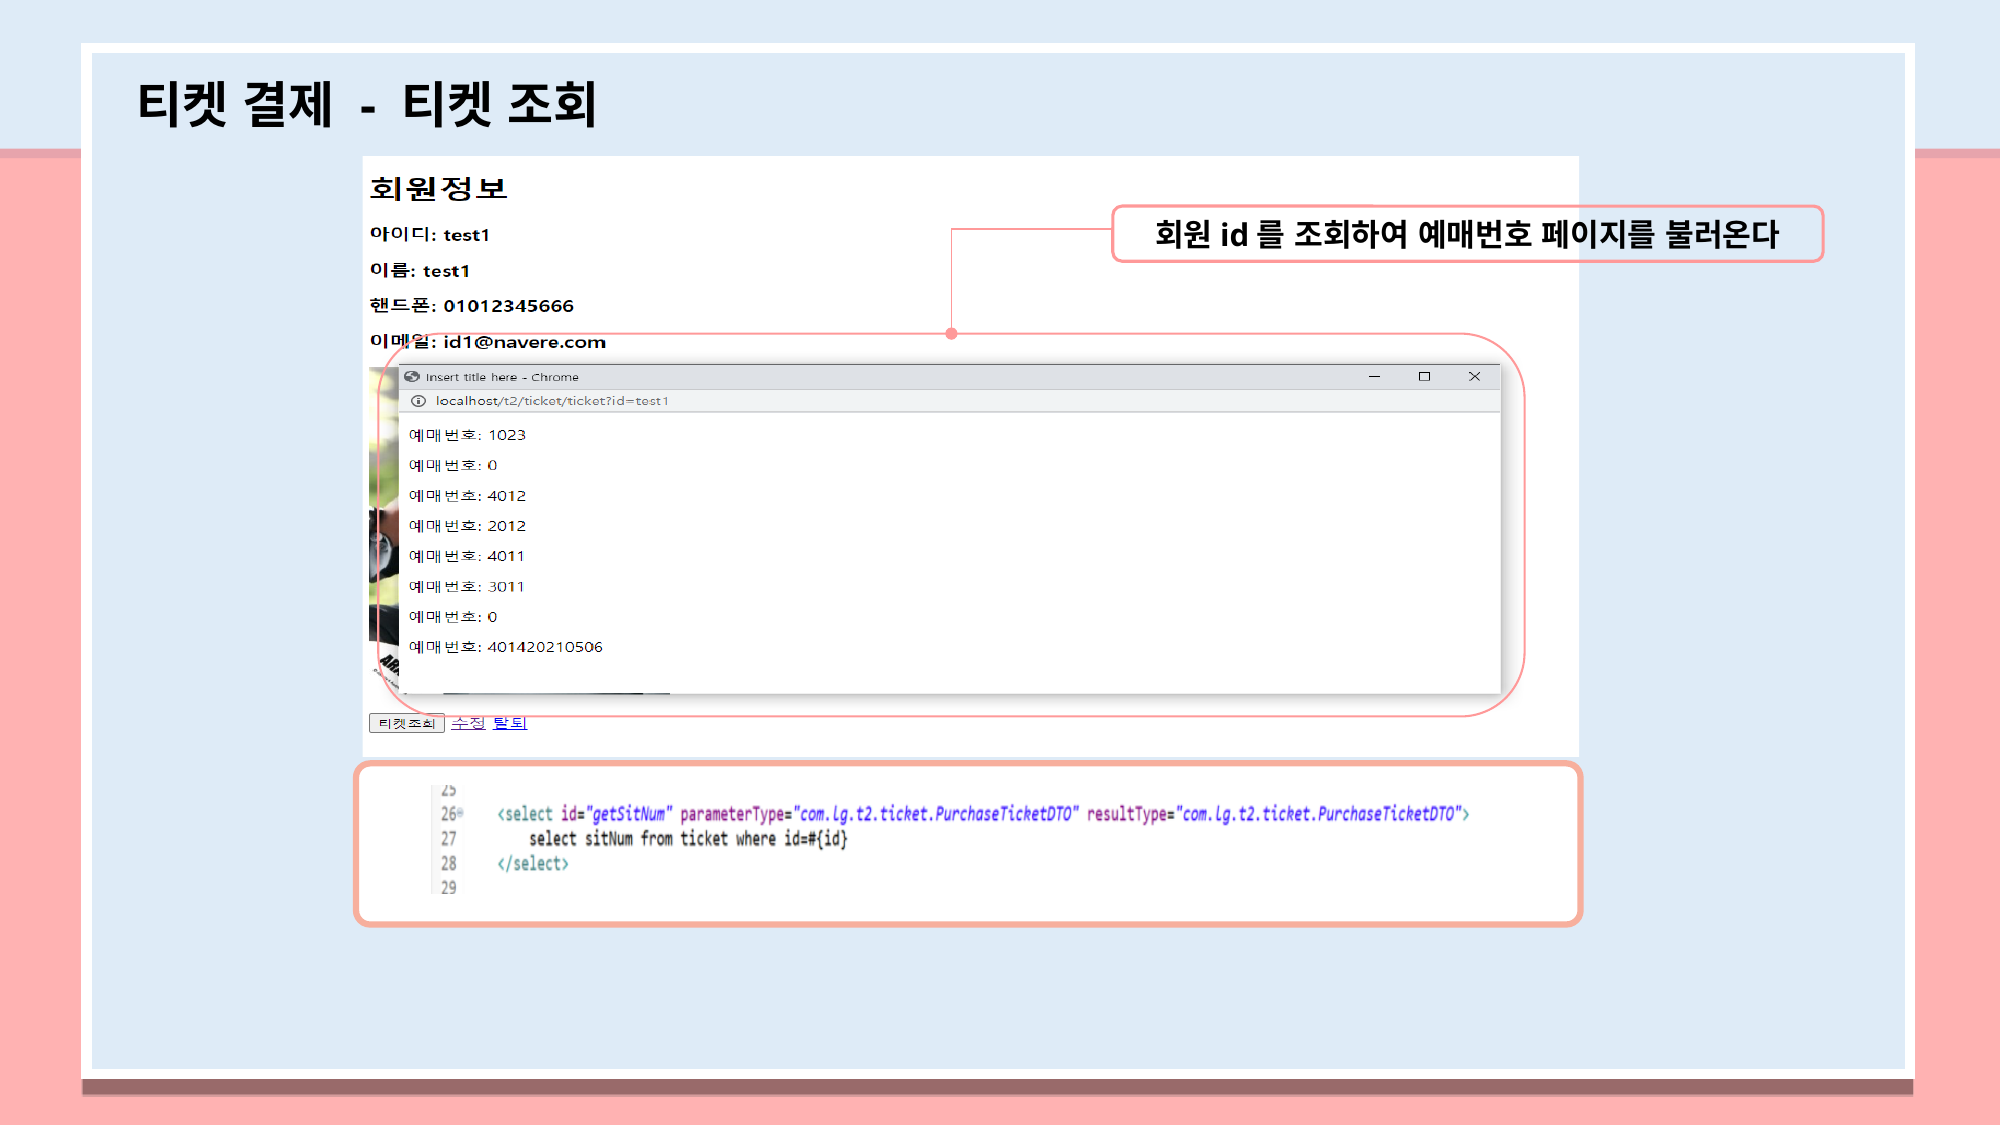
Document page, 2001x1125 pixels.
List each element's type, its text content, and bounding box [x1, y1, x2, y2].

picture [431, 785, 1507, 894]
text_box 회원id를 조회하여 예매번호 페이지를 불러온다 [1584, 206, 1824, 262]
text_box 티켓 결제 - 티켓 조회 [121, 36, 1005, 142]
picture [362, 156, 1580, 757]
text_box [84, 46, 1912, 1076]
text_box [0, 148, 2000, 1125]
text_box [951, 228, 1113, 334]
text_box ` [355, 765, 1581, 925]
text_box [0, 0, 2000, 148]
